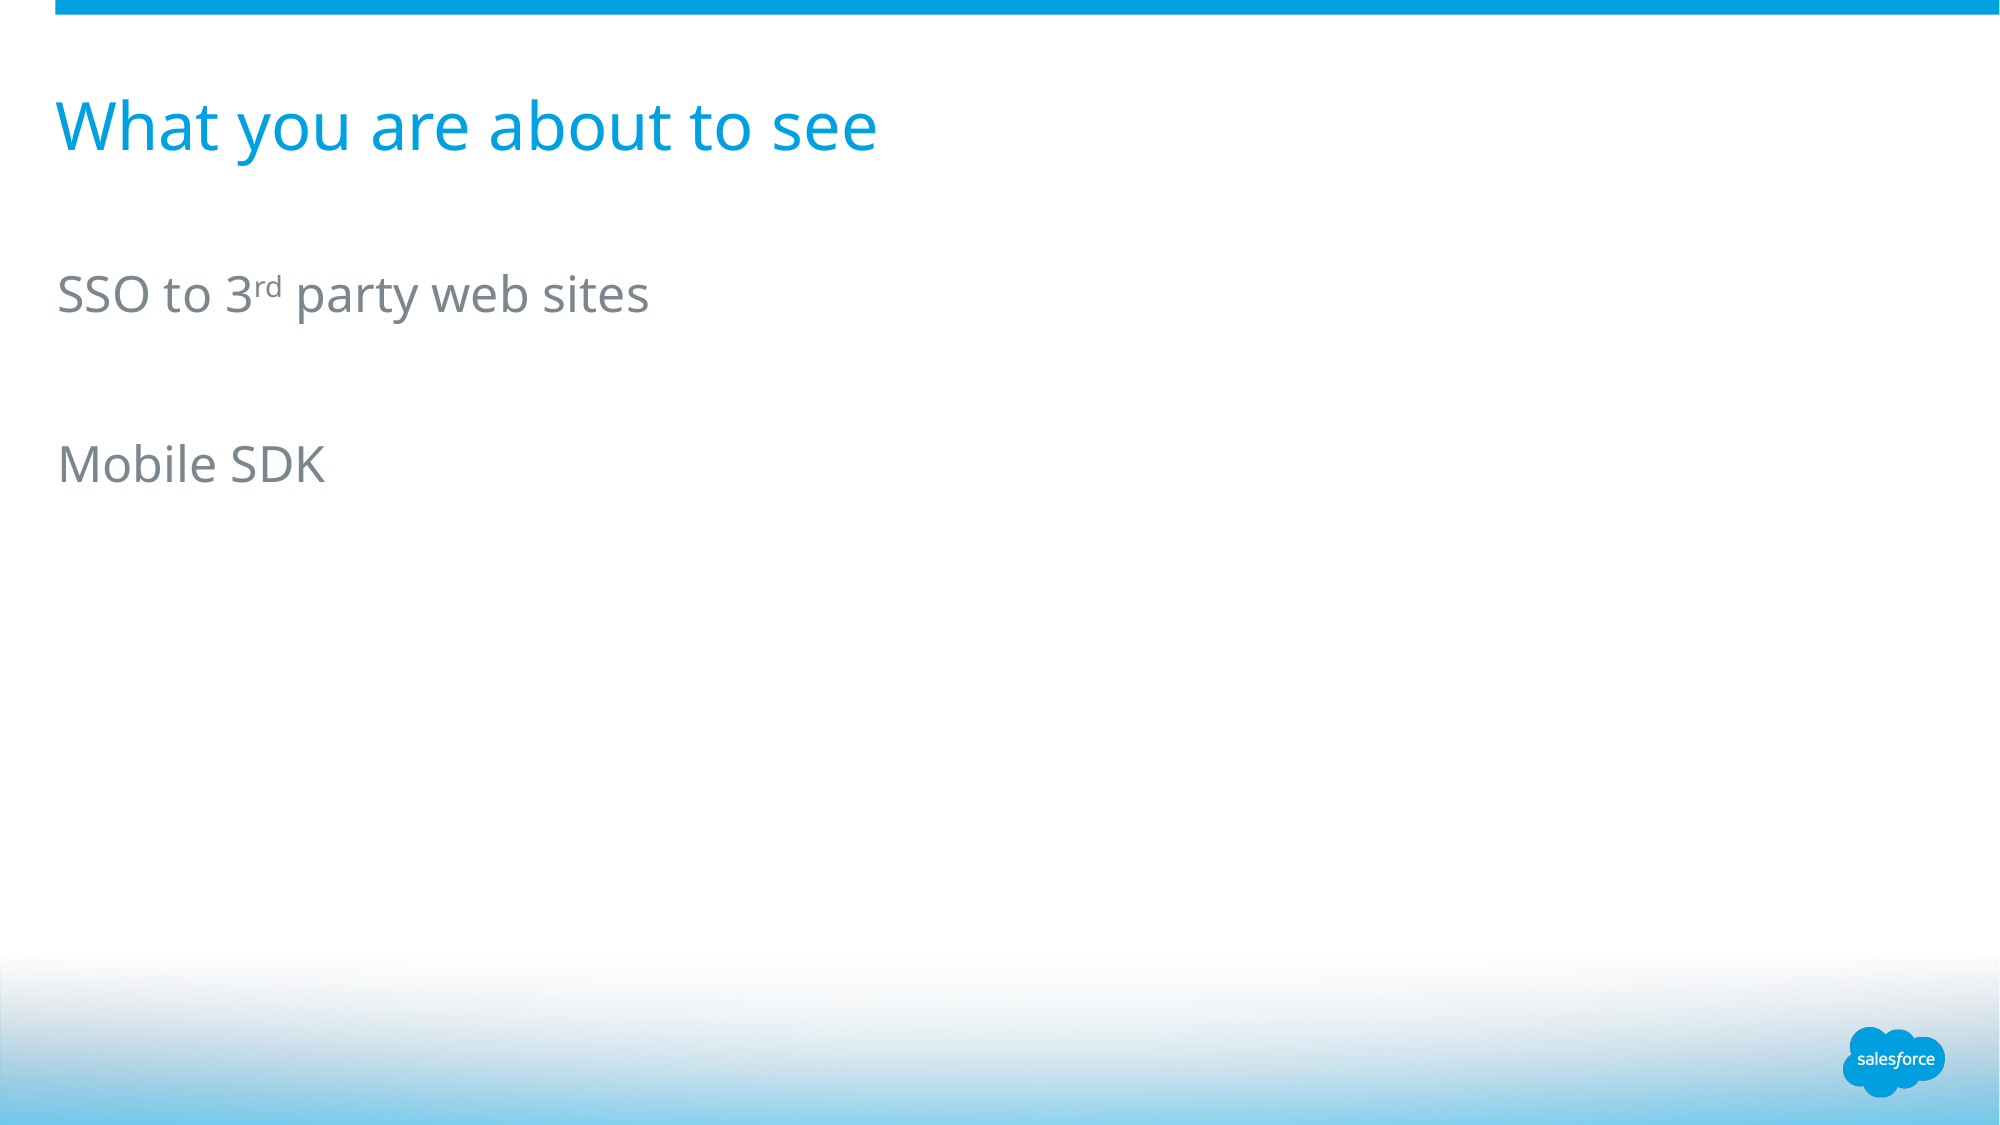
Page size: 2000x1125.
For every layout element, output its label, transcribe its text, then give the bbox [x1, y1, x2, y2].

title What you are about to see [55, 14, 1945, 164]
picture [1, 188, 2000, 1125]
list SSO to 3rd party web sites Mobile SDK [55, 262, 1945, 1021]
